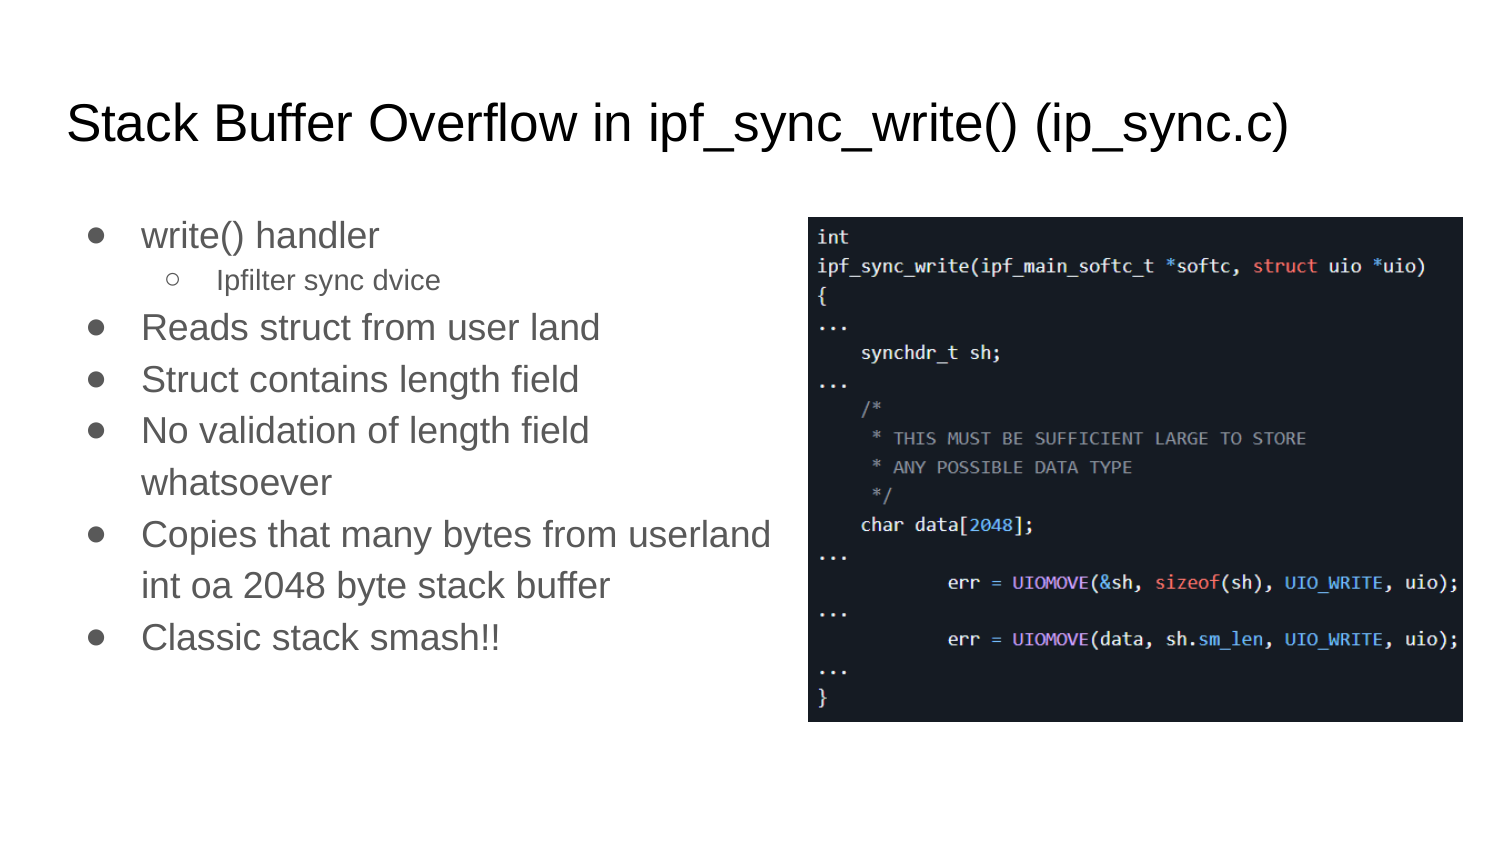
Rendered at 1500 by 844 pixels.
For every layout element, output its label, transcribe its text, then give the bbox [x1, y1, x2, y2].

picture [808, 217, 1463, 722]
title Stack Buffer Overflow in ipf_sync_write() (ip_sync.c) [51, 72, 1449, 167]
list write() handler Ipfilter sync dvice Reads struct from user land Struct contains length field No validation of length field whatsoever Copies that many bytes from userland int oa 2048 byte stack buffer Classic stack smash!! [51, 189, 802, 750]
